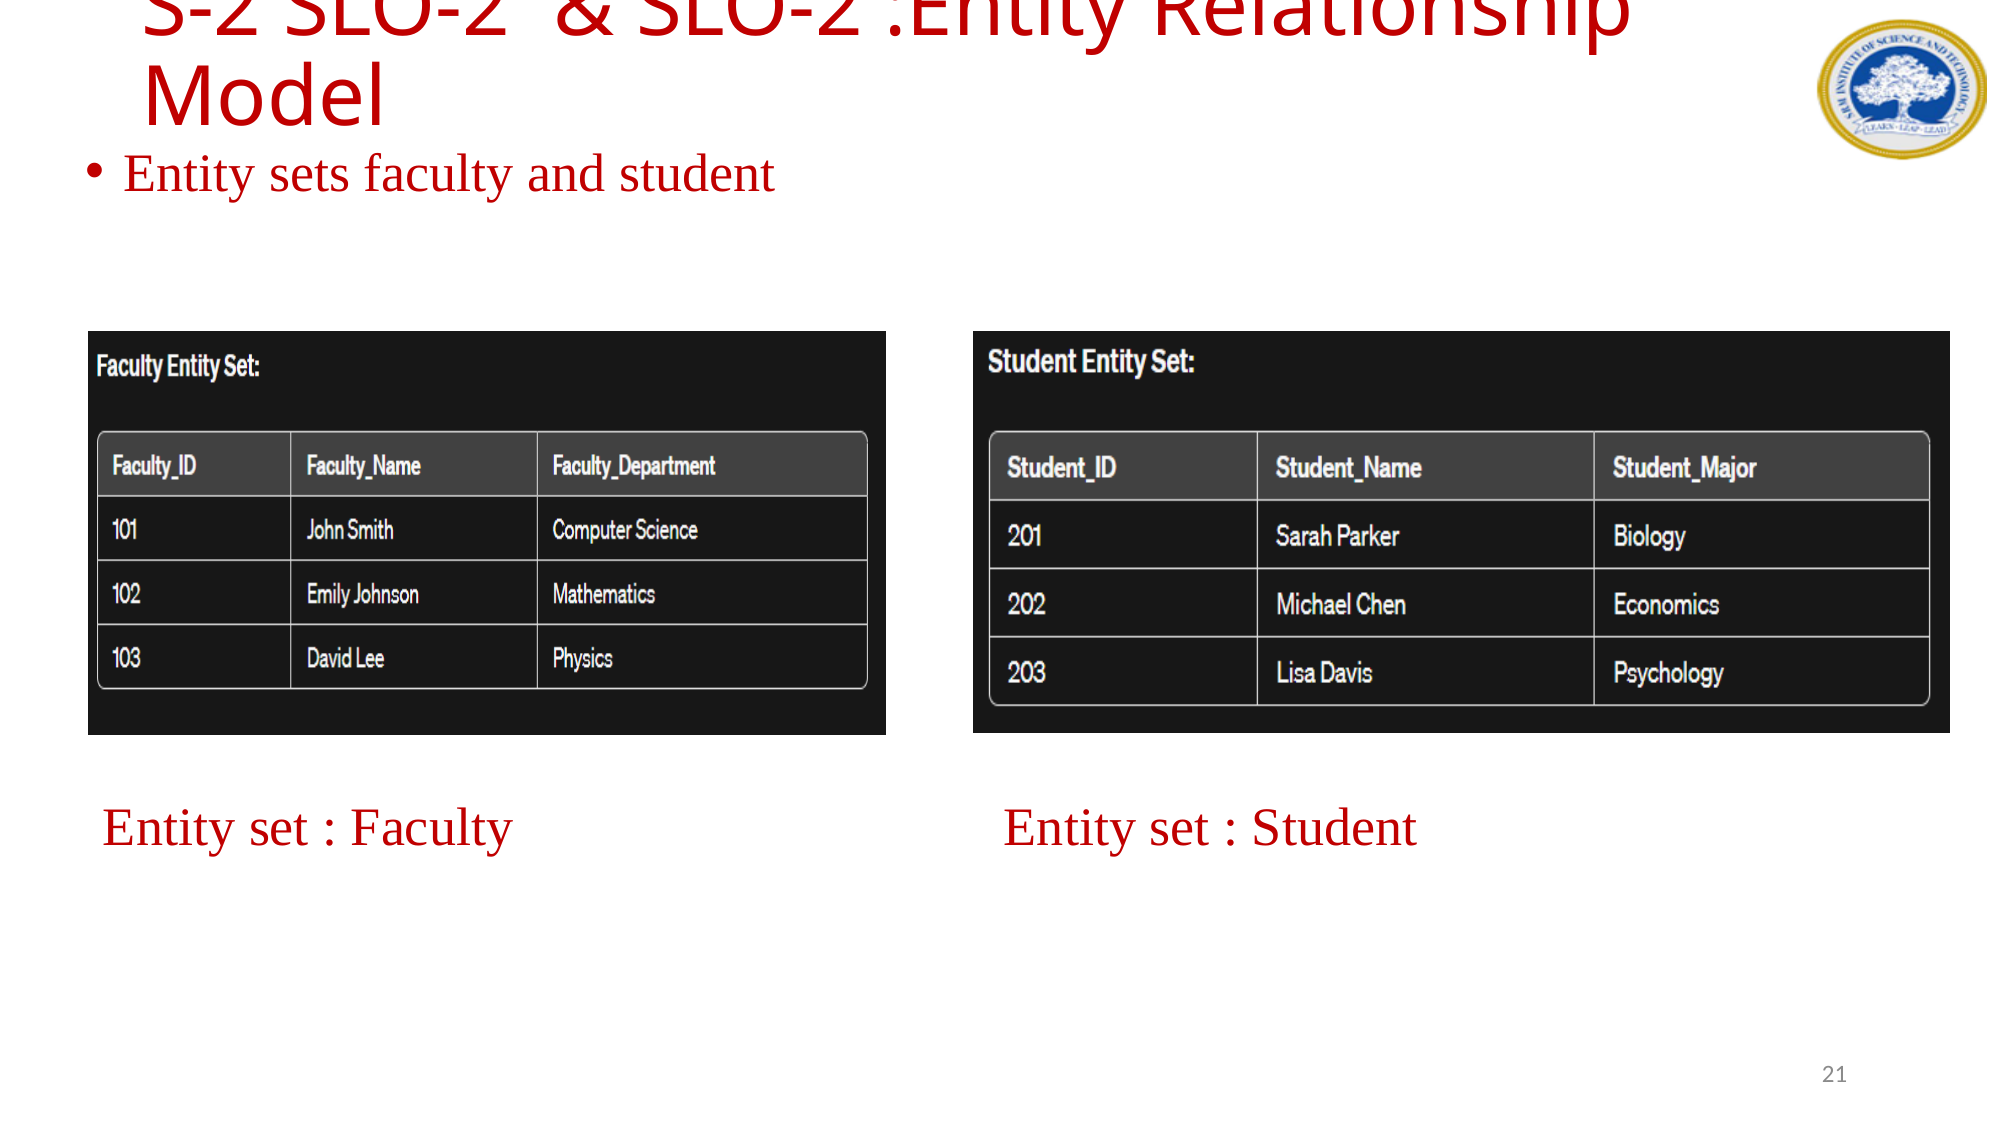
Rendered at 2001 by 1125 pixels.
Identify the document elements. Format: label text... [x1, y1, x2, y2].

picture [1797, 0, 1987, 170]
picture [88, 331, 886, 735]
title S-2 SLO-2 & SLO-2 :Entity Relationship Model [126, 10, 1797, 96]
text_box Entity set : Faculty [88, 783, 988, 864]
list Entity sets faculty and student [70, 110, 1933, 1115]
slide_number 21 [1412, 1042, 1863, 1103]
picture [973, 331, 1950, 733]
text_box Entity set : Student [988, 783, 1989, 864]
